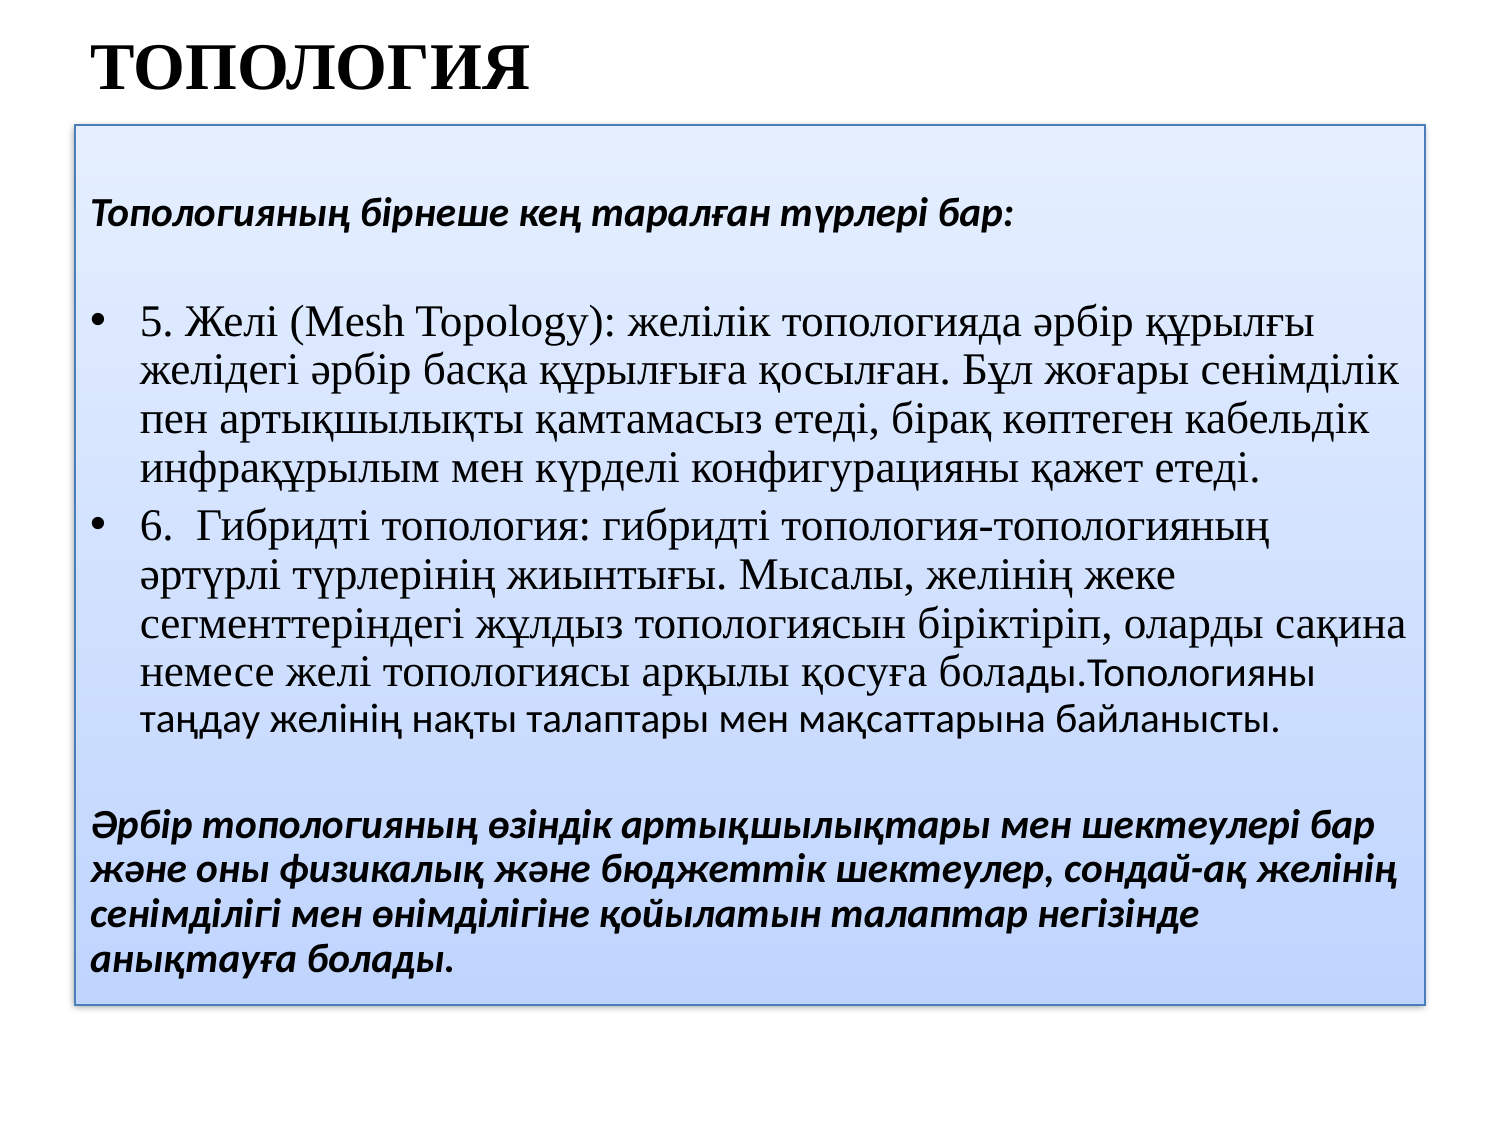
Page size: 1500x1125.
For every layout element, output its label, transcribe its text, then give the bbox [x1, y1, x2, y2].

list Топологияның бірнеше кең таралған түрлері бар: 5. Желі (Mesh Topology): желілік топологияда әрбір құрылғы желідегі әрбір басқа құрылғыға қосылған. Бұл жоғары сенімділік пен артықшылықты қамтамасыз етеді, бірақ көптеген кабельдік инфрақұрылым мен күрделі конфигурацияны қажет етеді. 6. Гибридті топология: гибридті топология-топологияның әртүрлі түрлерінің жиынтығы. Мысалы, желінің жеке сегменттеріндегі жұлдыз топологиясын біріктіріп, оларды сақина немесе желі топологиясы арқылы қосуға болады.Топологияны таңдау желінің нақты талаптары мен мақсаттарына байланысты. Әрбір топологияның өзіндік артықшылықтары мен шектеулері бар және оны физикалық және бюджеттік шектеулер, сондай-ақ желінің сенімділігі мен өнімділігіне қойылатын талаптар негізінде анықтауға болады. [74, 124, 1426, 1006]
title ТОПОЛОГИЯ [74, 24, 1426, 101]
